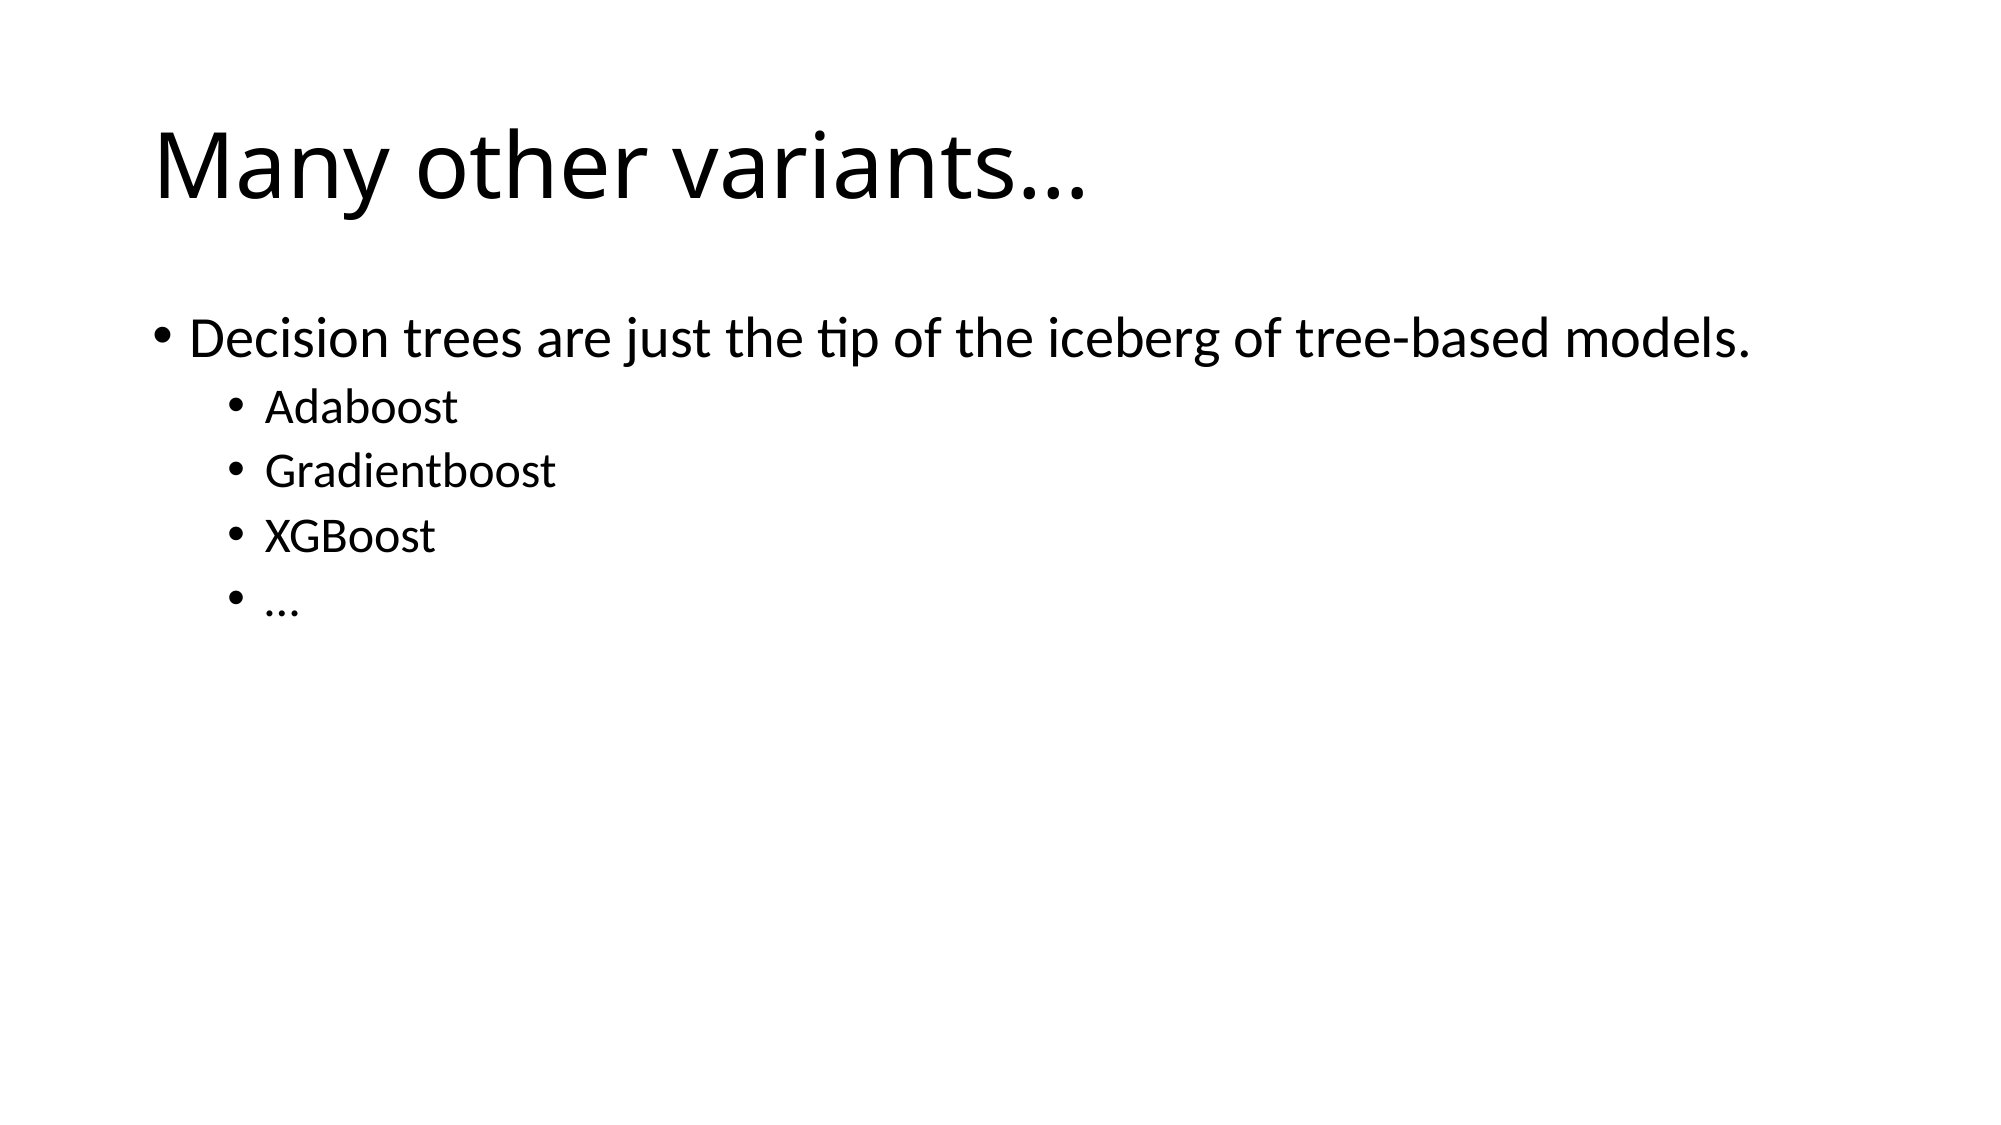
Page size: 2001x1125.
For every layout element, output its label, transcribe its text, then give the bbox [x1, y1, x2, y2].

title Many other variants… [137, 59, 1863, 278]
list Decision trees are just the tip of the iceberg of tree-based models. Adaboost Gradientboost XGBoost … [137, 299, 1863, 1014]
